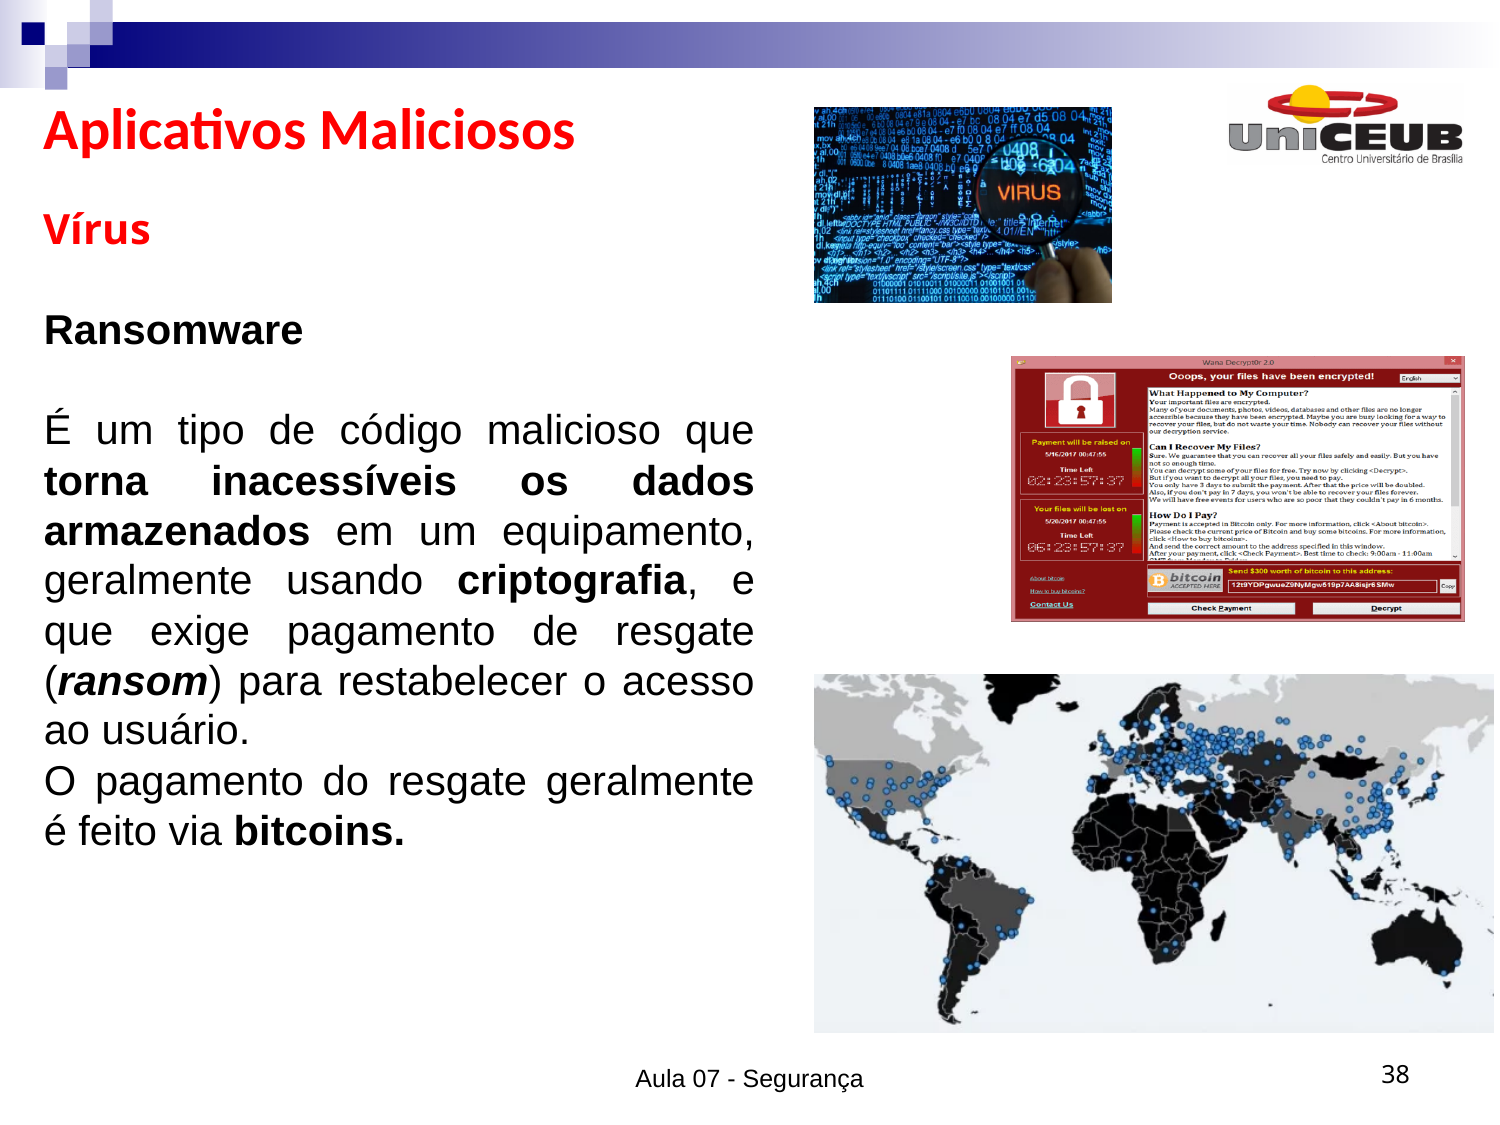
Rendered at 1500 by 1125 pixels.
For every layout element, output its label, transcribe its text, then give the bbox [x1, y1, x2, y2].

picture [814, 674, 1494, 1033]
text_box Aplicativos Maliciosos [28, 83, 1224, 170]
text_box Vírus Ransomware É um tipo de código malicioso que torna inacessíveis os dados armazenados em um equipamento, geralmente usando criptografia, e que exige pagamento de resgate (ransom) para restabelecer o acesso ao usuário. O pagamento do resgate geralmente é feito via bitcoins. [28, 195, 771, 913]
picture [1227, 83, 1464, 165]
picture [814, 106, 1113, 304]
slide_number ‹#› [1074, 1041, 1425, 1100]
footer Aula 07 - Segurança [512, 1025, 988, 1100]
picture [1011, 355, 1466, 622]
